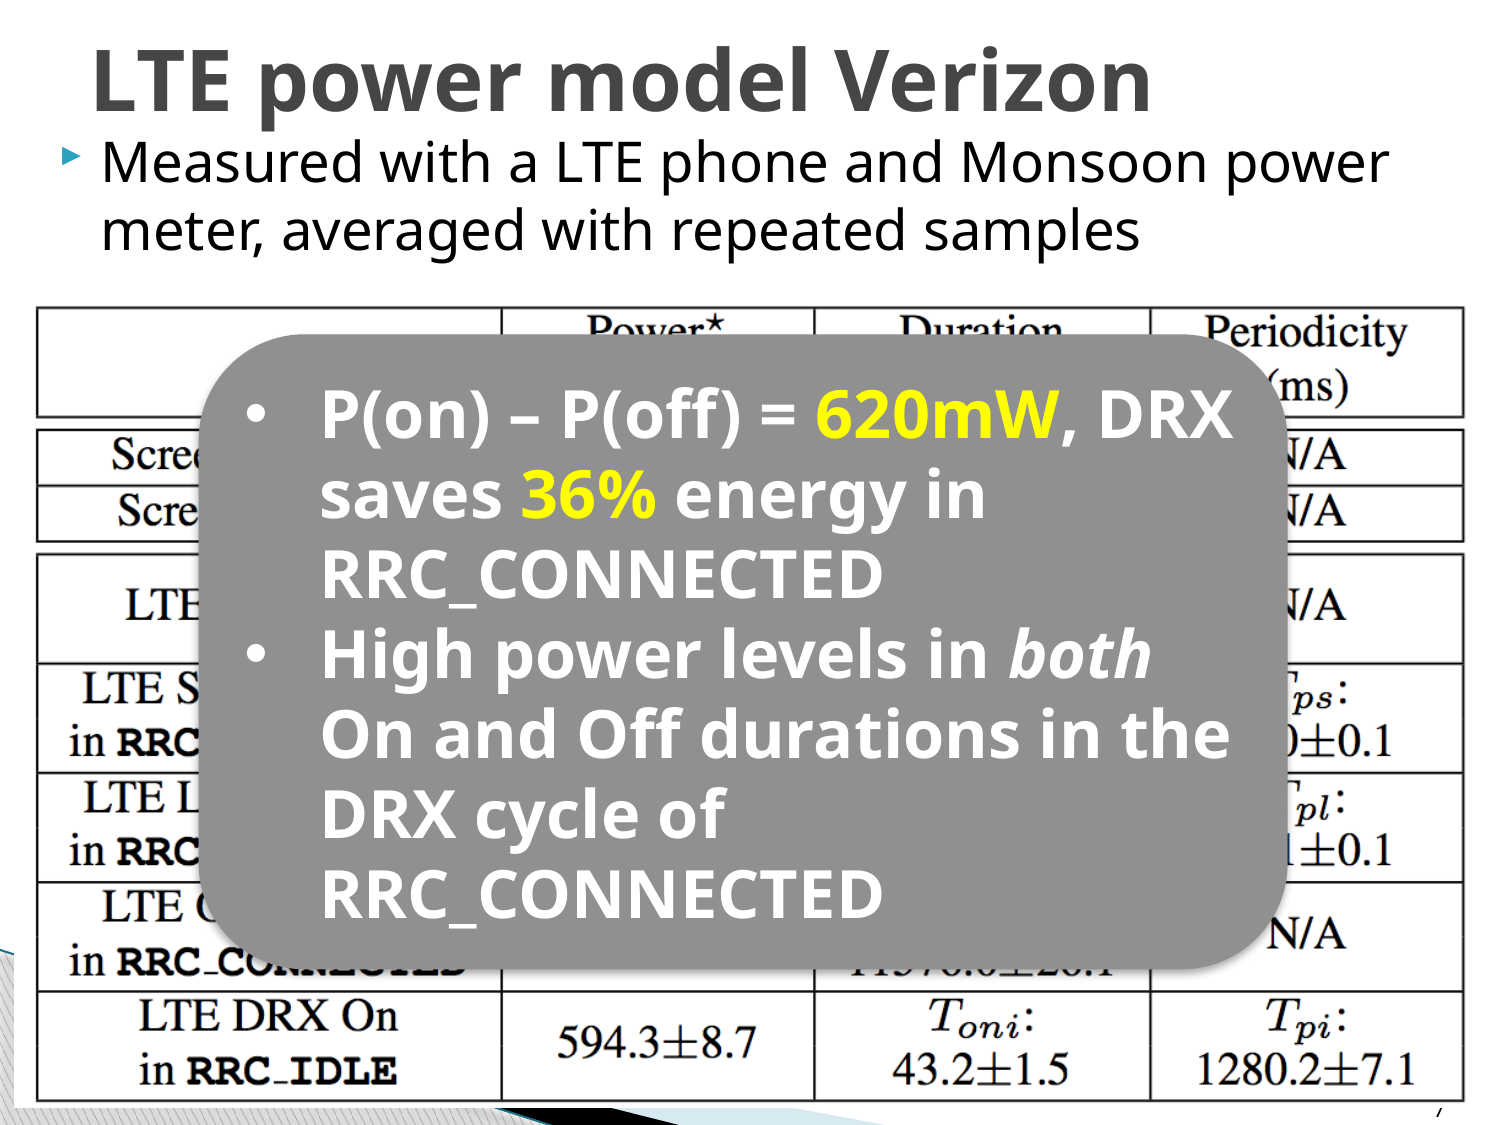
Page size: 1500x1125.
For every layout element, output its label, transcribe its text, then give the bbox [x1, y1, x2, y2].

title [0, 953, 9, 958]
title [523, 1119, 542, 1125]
title LTE power model Verizon [75, 0, 1425, 155]
list Measured with a LTE phone and Monsoon power meter, averaged with repeated samples [26, 119, 1432, 289]
picture [14, 289, 1480, 1108]
